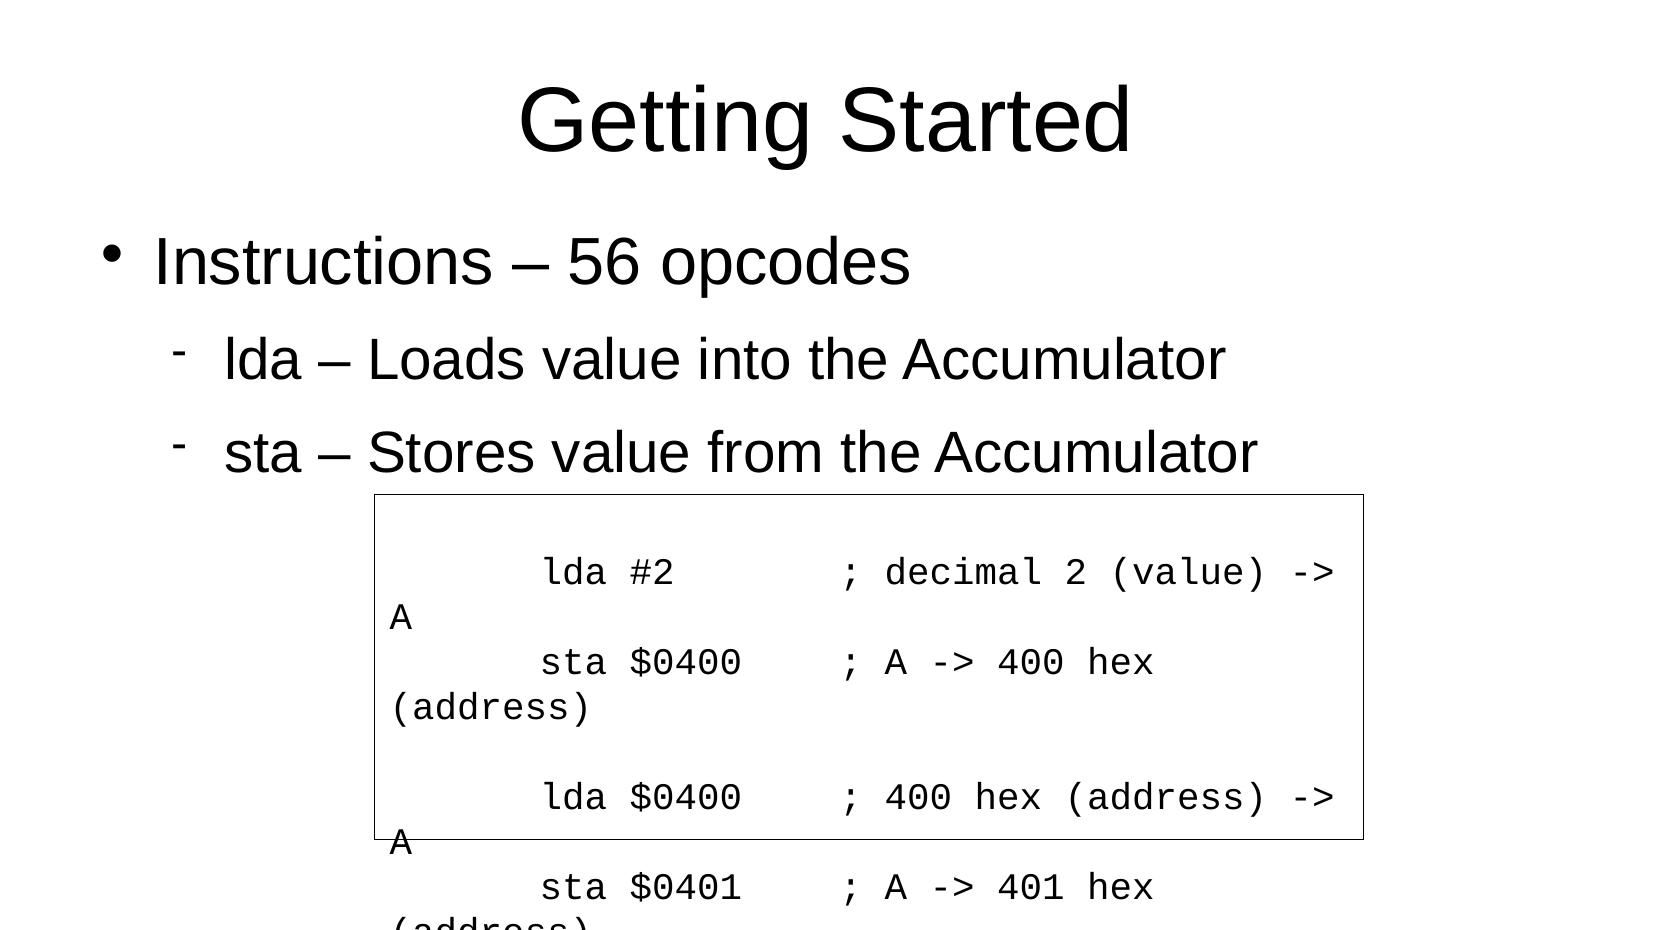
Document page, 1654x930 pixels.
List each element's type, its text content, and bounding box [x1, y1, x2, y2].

text_box Getting Started [82, 37, 1570, 192]
text_box Instructions – 56 opcodes lda – Loads value into the Accumulator sta – Stores value from the Accumulator [82, 217, 1570, 757]
text_box lda #2 ; decimal 2 (value) -> A sta $0400 ; A -> 400 hex (address) lda $0400 ; 400 hex (address) -> A sta $0401 ; A -> 401 hex (address) [374, 494, 1364, 840]
